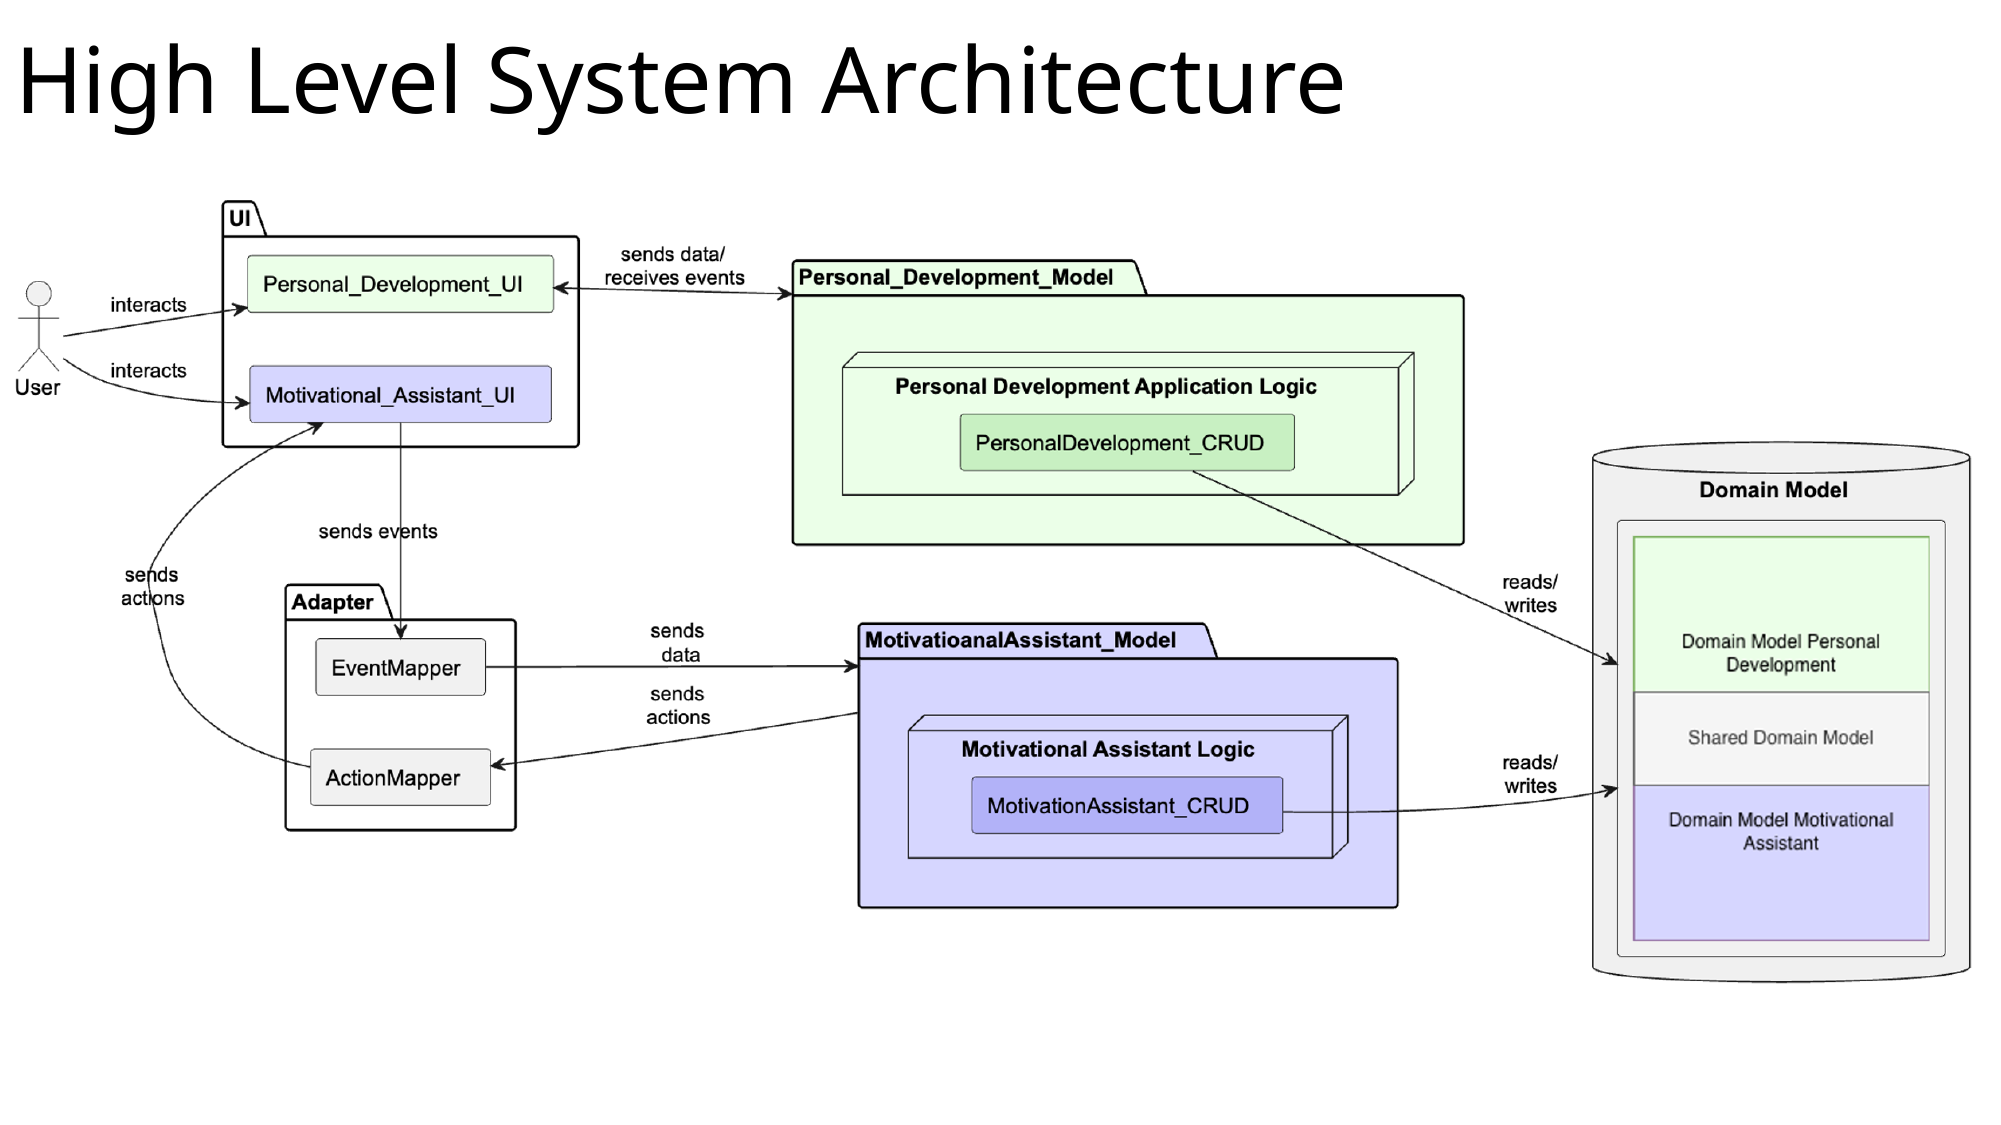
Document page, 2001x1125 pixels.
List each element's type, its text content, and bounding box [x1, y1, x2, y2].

picture [4, 191, 1996, 1009]
title High Level System Architecture [0, 0, 1725, 193]
